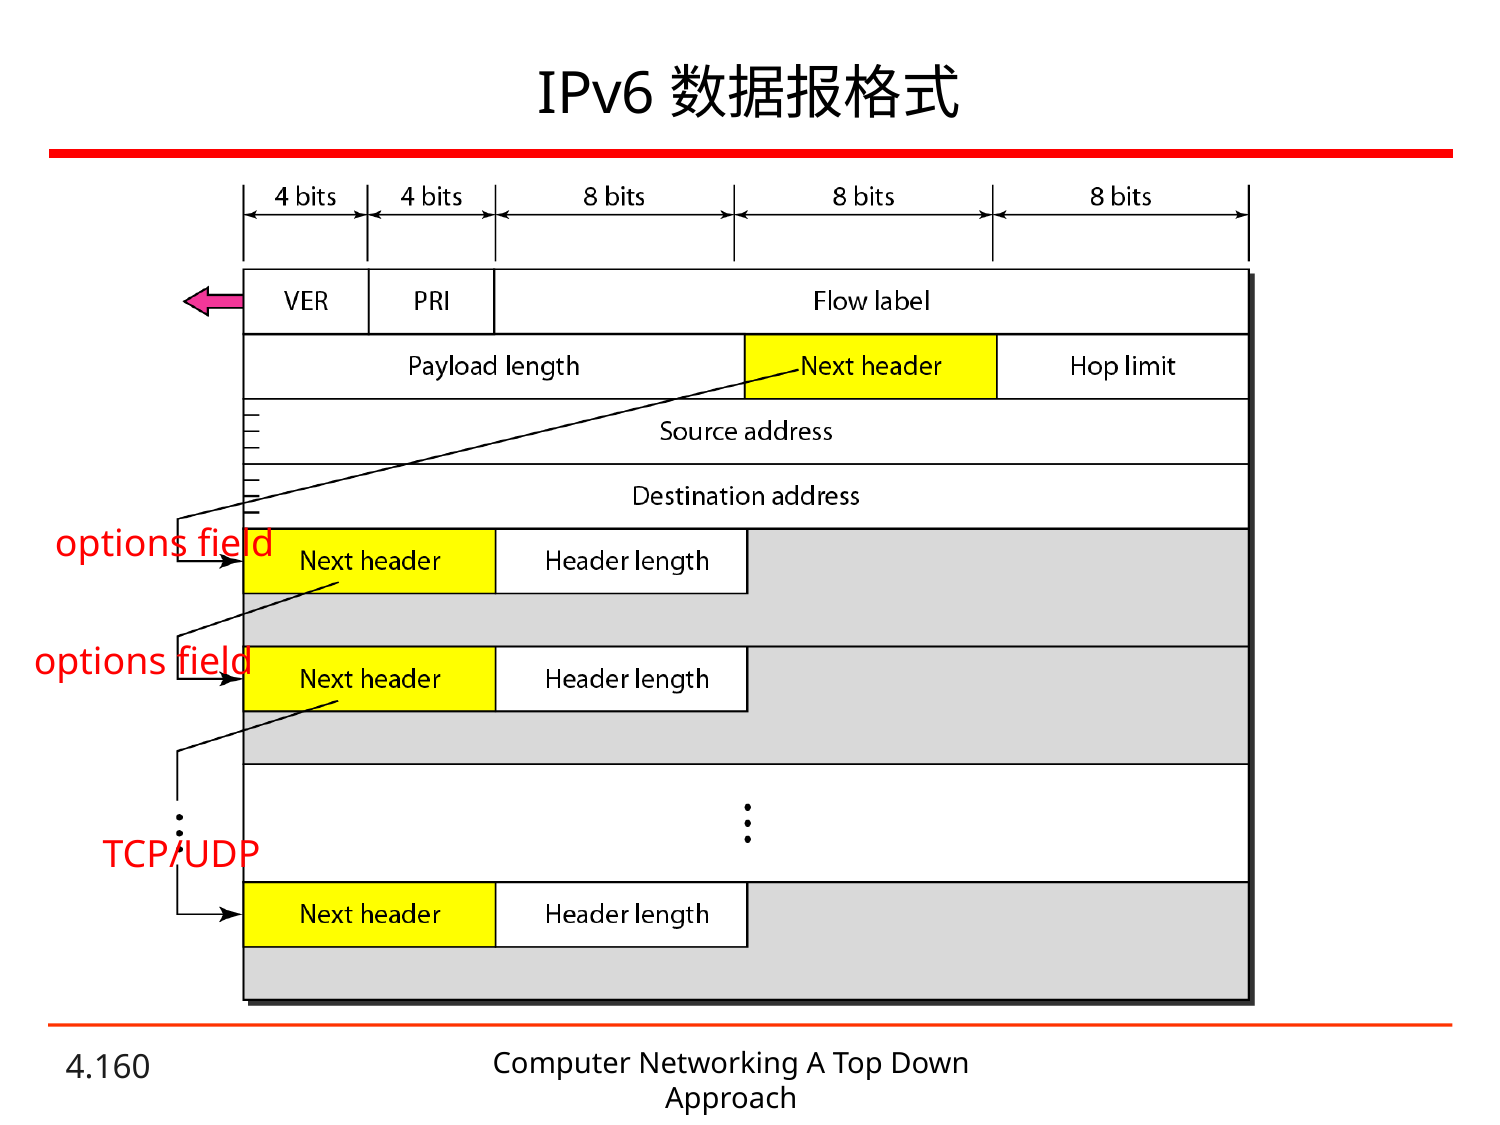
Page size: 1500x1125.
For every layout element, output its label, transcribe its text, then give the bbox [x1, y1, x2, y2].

text_box options field [40, 511, 156, 572]
text_box TCP/UDP [87, 822, 156, 883]
title IPv6数据报格式 [55, 37, 1443, 143]
text_box options field [18, 629, 156, 690]
picture [161, 182, 1255, 1006]
